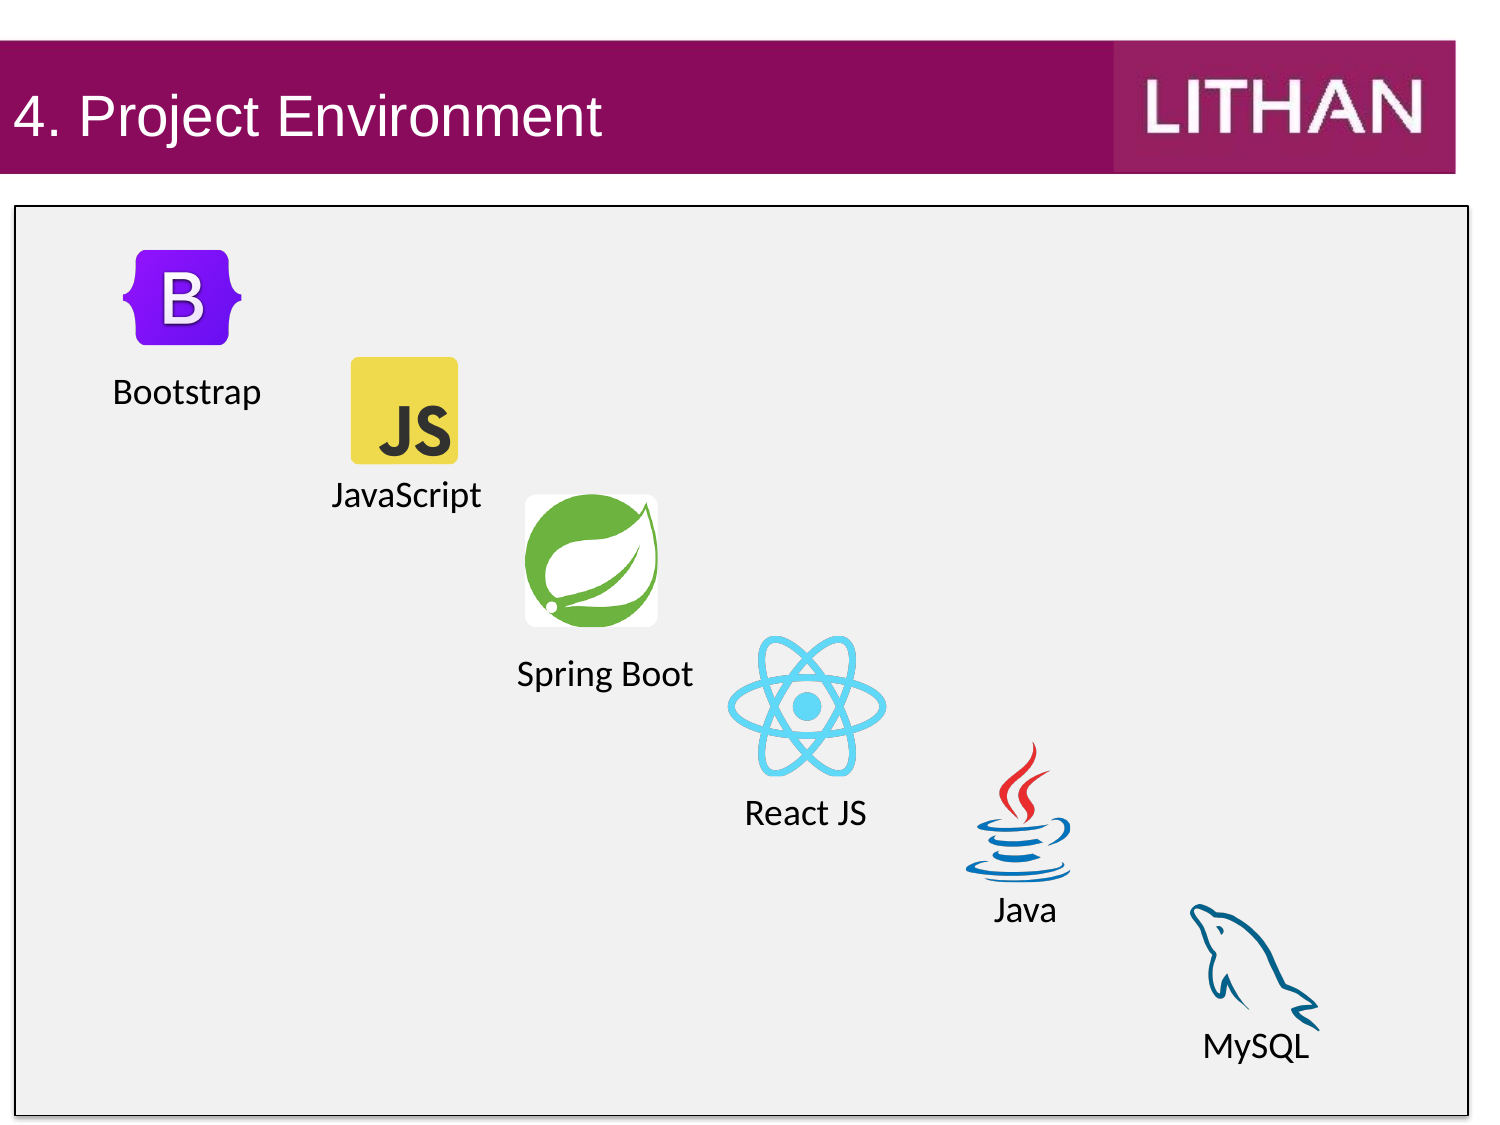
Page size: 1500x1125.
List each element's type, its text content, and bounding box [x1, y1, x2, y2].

picture [122, 249, 243, 346]
picture [349, 356, 459, 465]
picture [1189, 903, 1323, 1035]
picture [524, 494, 658, 628]
picture [0, 37, 1457, 178]
title 4. Project Environment [11, 75, 607, 196]
picture [726, 635, 889, 777]
picture [965, 741, 1071, 884]
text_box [0, 197, 1474, 1125]
picture [1189, 903, 1198, 911]
